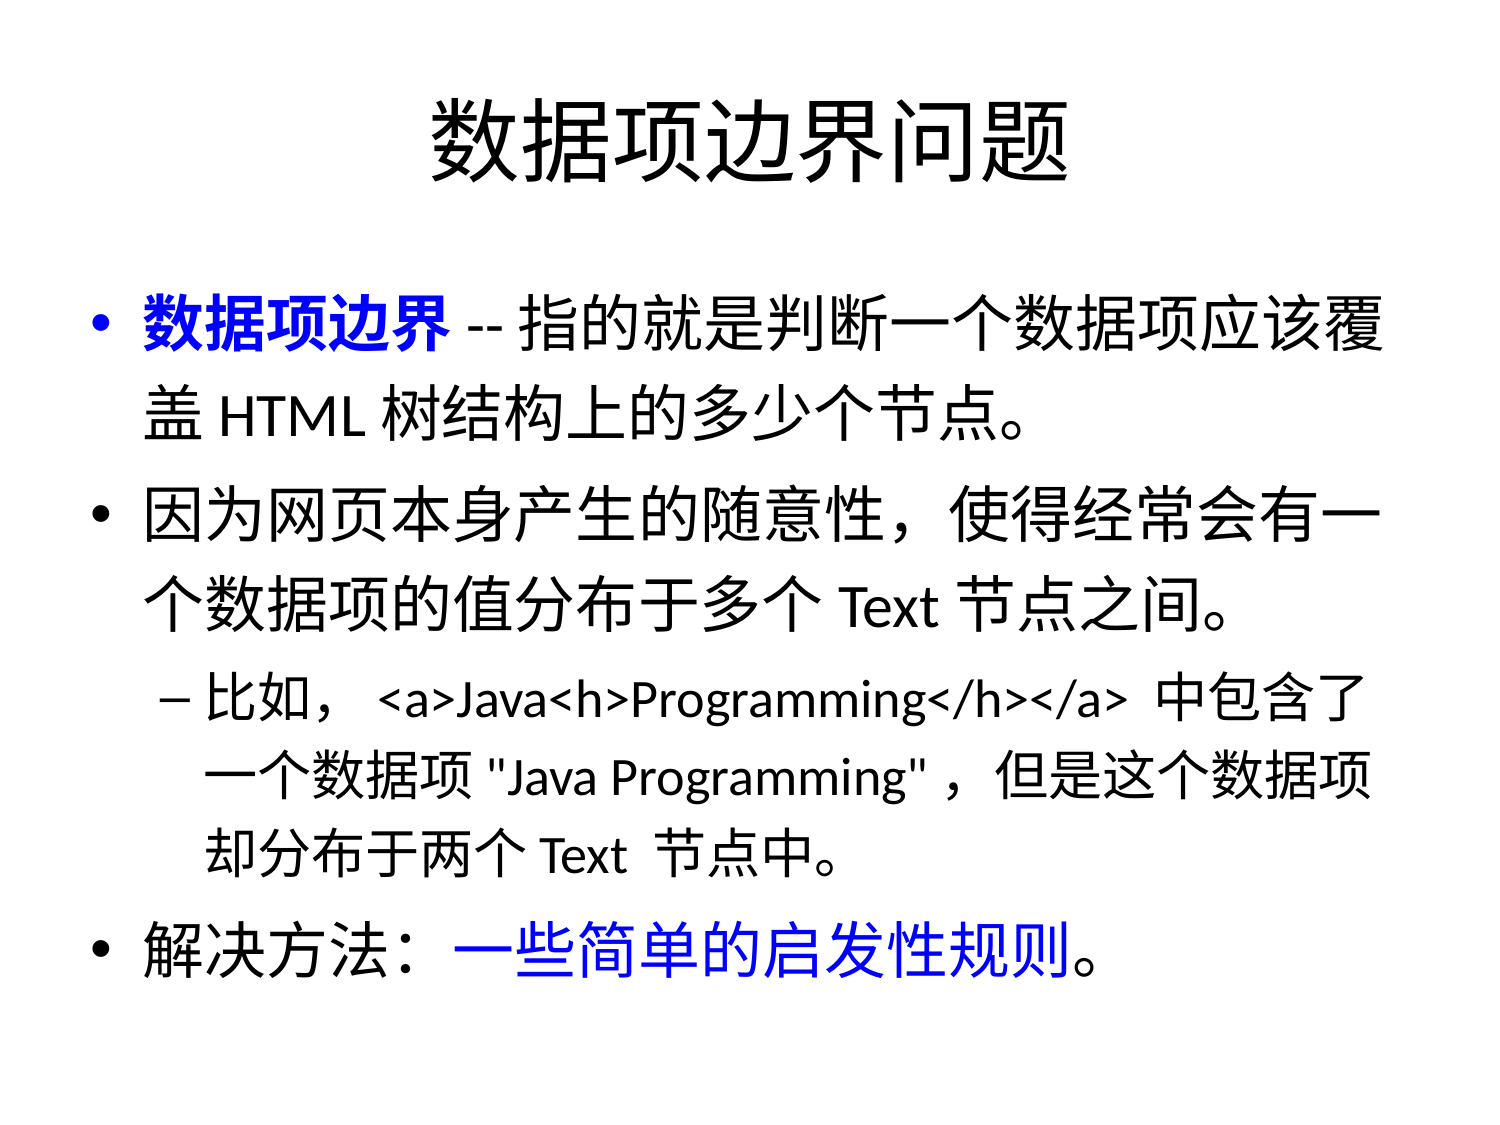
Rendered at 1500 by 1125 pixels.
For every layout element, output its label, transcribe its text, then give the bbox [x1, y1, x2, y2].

title 数据项边界问题 [75, 45, 1425, 233]
list 数据项边界--指的就是判断一个数据项应该覆盖HTML树结构上的多少个节点。 因为网页本身产生的随意性，使得经常会有一个数据项的值分布于多个Text节点之间。 比如，<a>Java<h>Programming</h></a> 中包含了一个数据项"Java Programming"，但是这个数据项却分布于两个Text 节点中。 解决方法：一些简单的启发性规则。 [75, 262, 1425, 1005]
